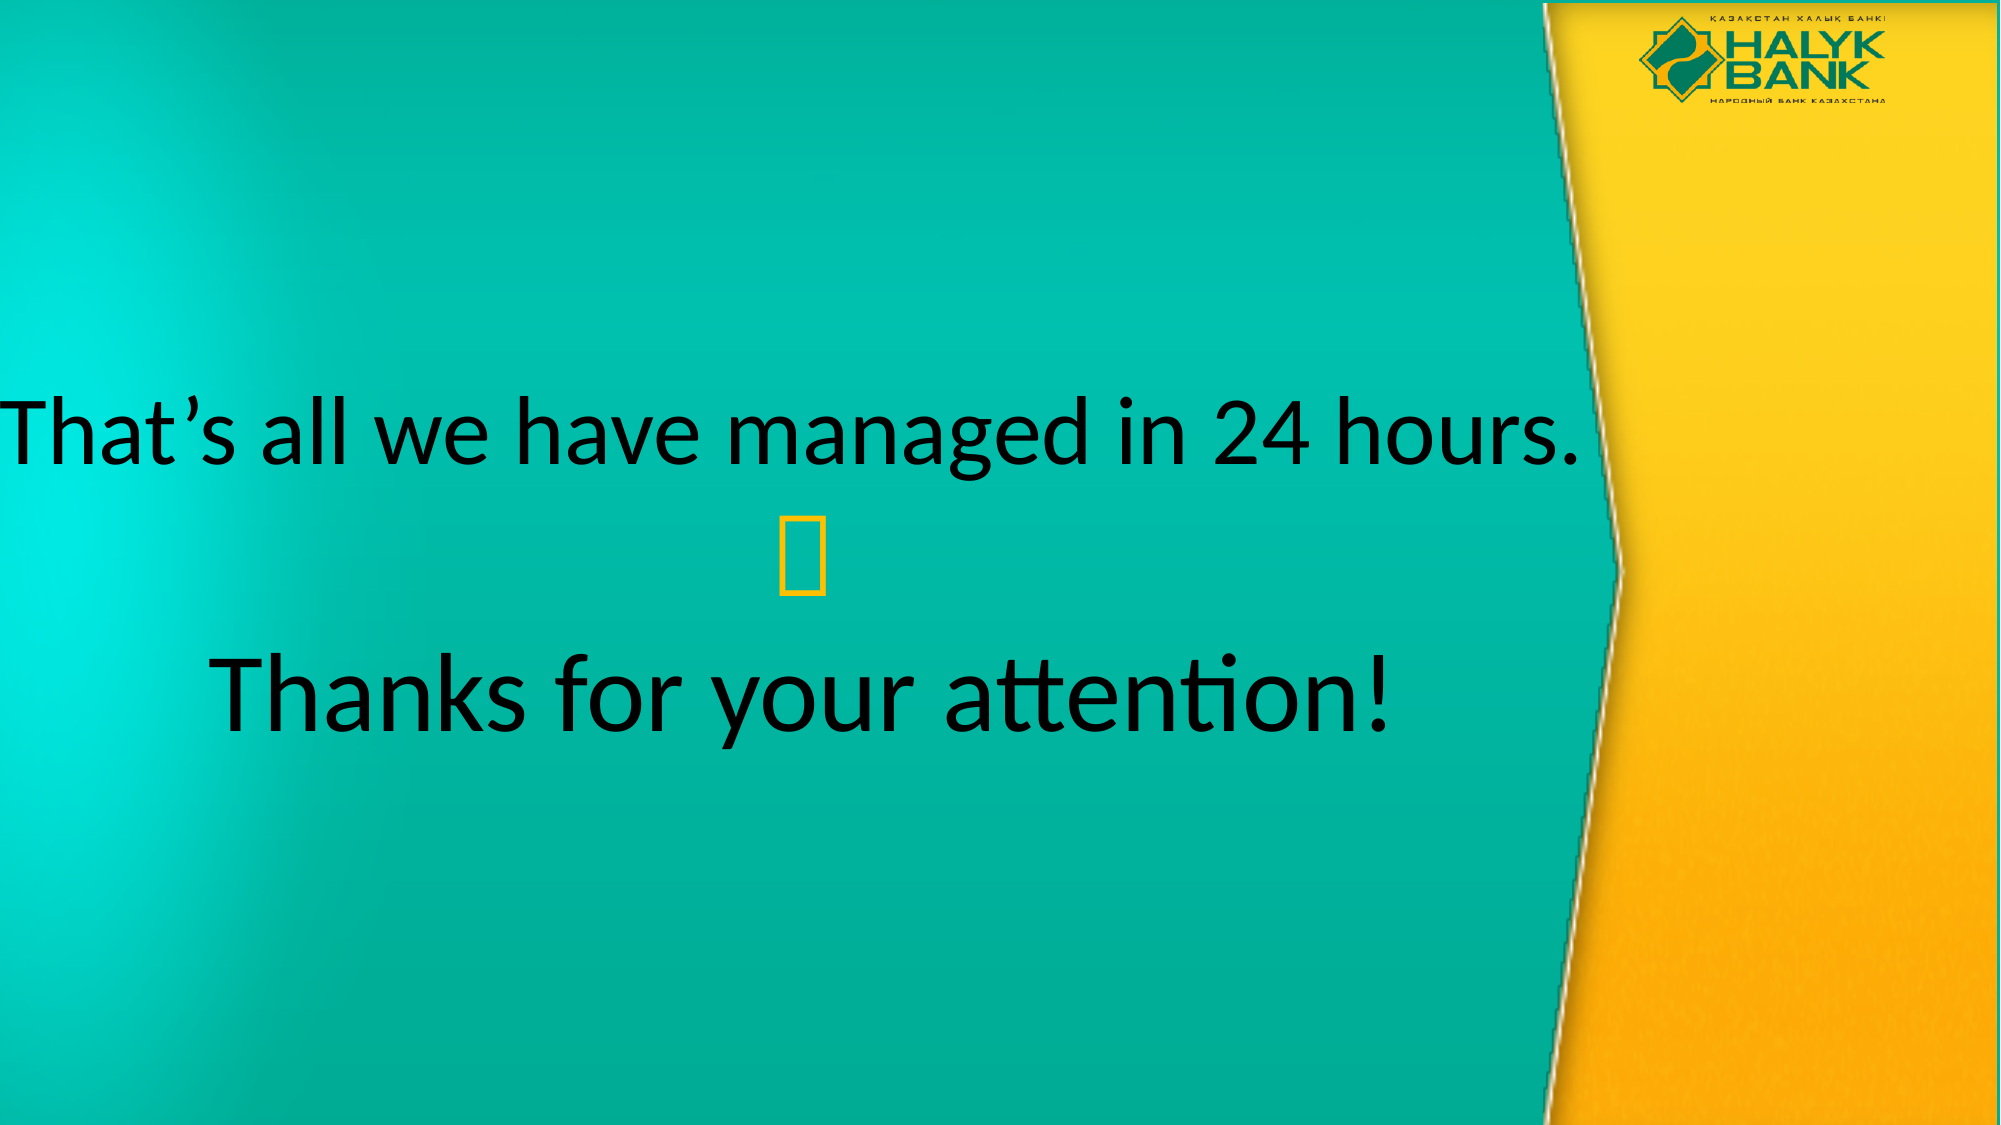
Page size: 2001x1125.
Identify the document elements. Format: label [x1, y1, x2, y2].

list [0, 0, 2000, 1125]
picture [1542, 3, 1997, 1125]
